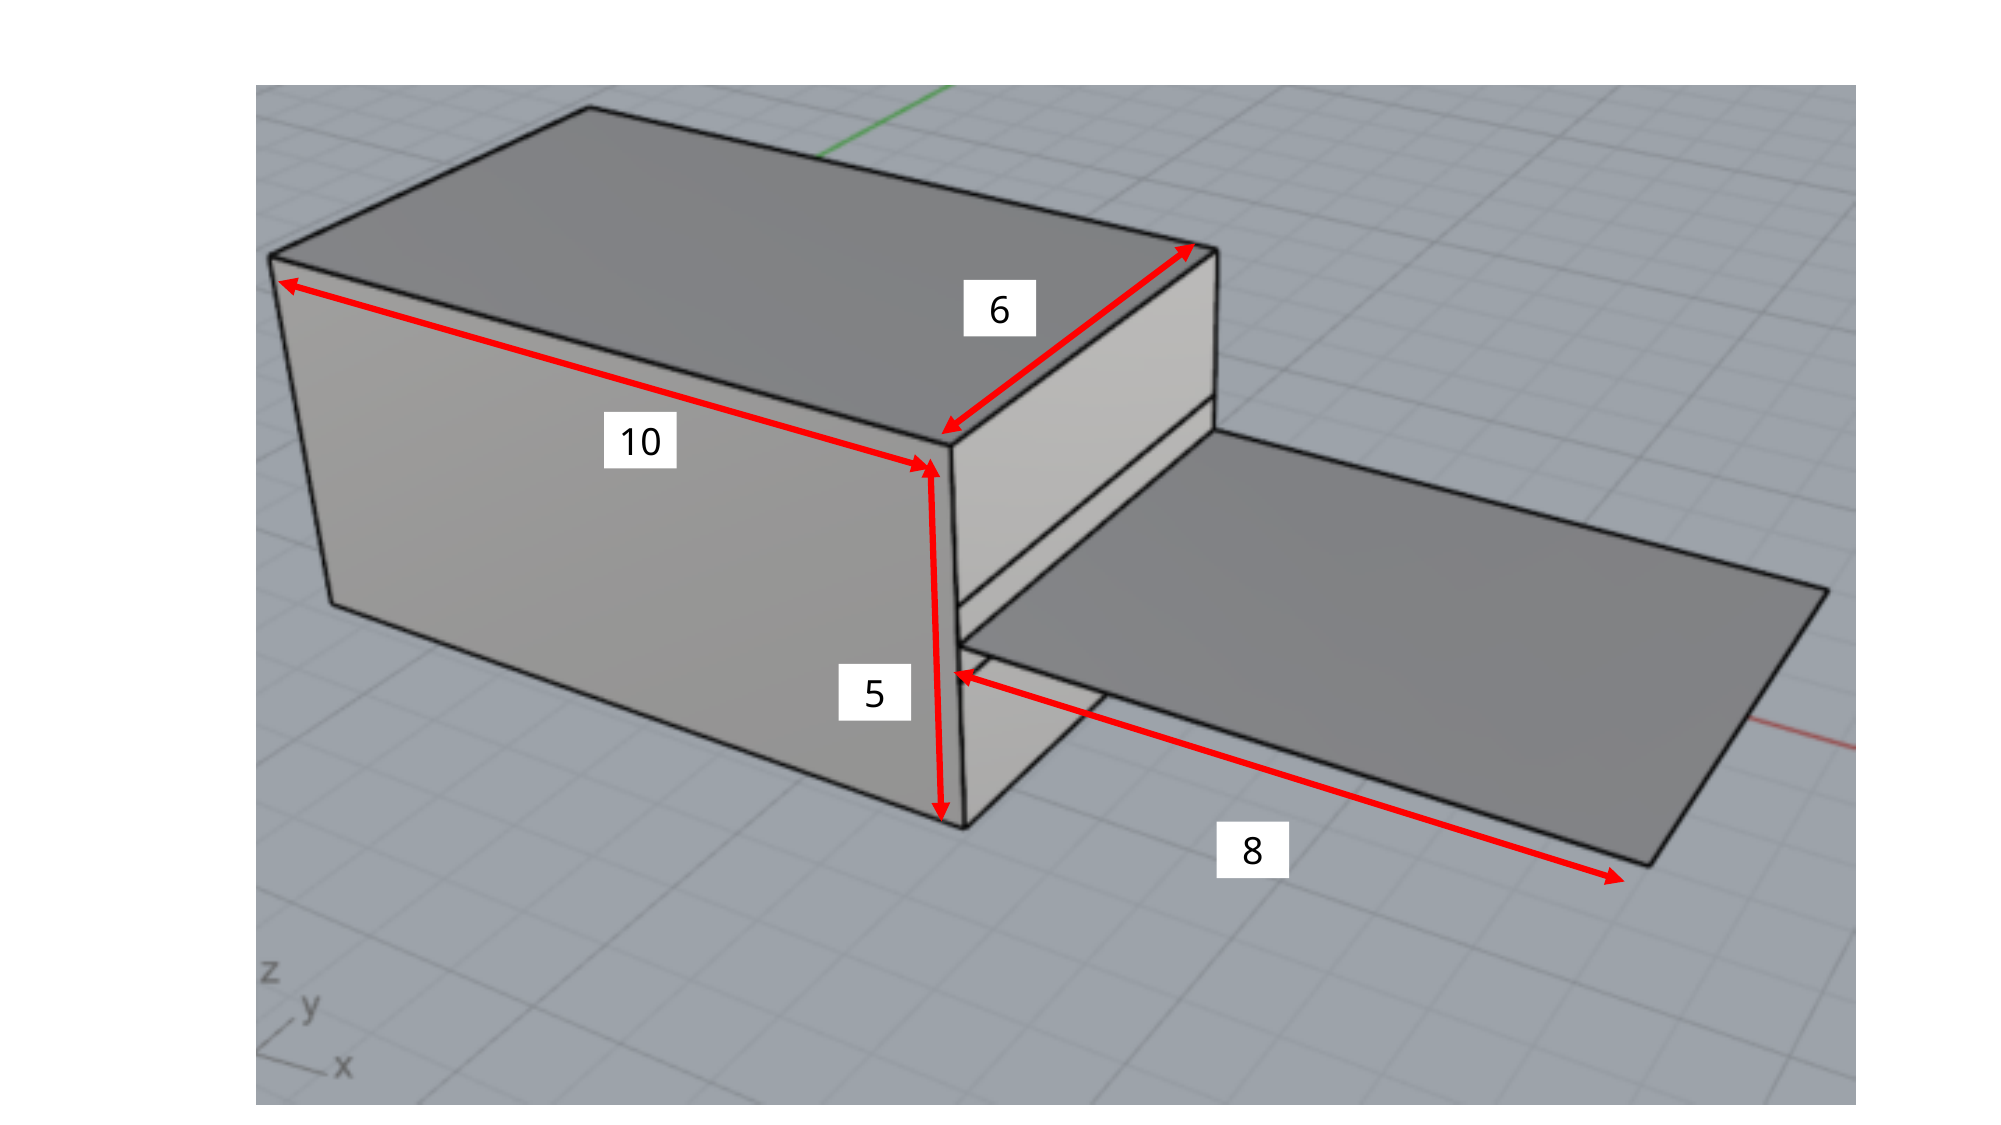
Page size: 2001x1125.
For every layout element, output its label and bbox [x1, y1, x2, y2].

picture [256, 85, 1857, 1106]
text_box [940, 243, 1196, 435]
text_box [953, 671, 1626, 882]
text_box [277, 280, 931, 469]
text_box [929, 458, 942, 822]
